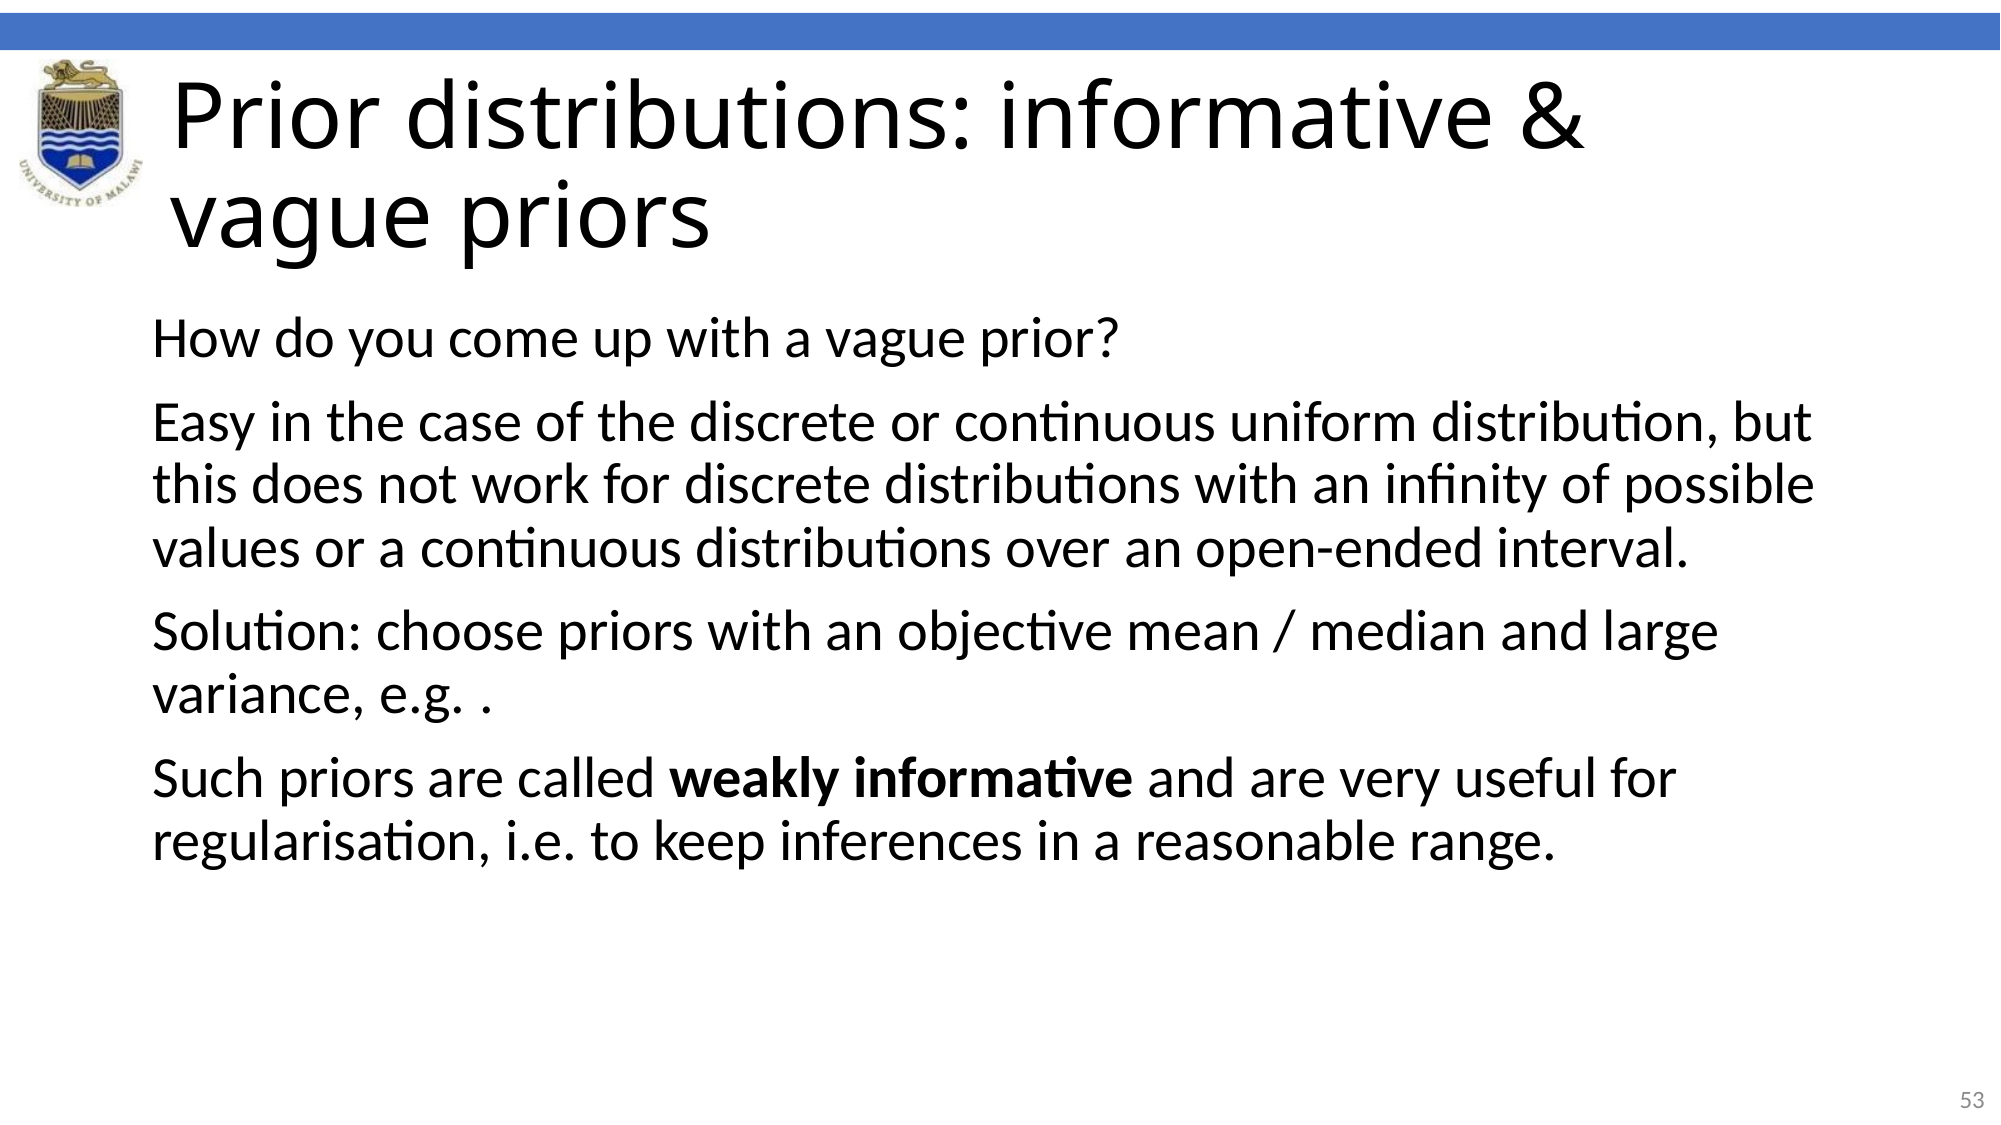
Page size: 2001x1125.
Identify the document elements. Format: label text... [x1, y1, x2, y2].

list How do you come up with a vague prior? Easy in the case of the discrete or continuous uniform distribution, but this does not work for discrete distributions with an infinity of possible values or a continuous distributions over an open-ended interval. Solution: choose priors with an objective mean / median and large variance, e.g. . Such priors are called weakly informative and are very useful for regularisation, i.e. to keep inferences in a reasonable range. [137, 299, 1863, 1066]
picture [19, 59, 143, 207]
title Prior distributions: informative & vague priors [155, 59, 1851, 278]
slide_number 53 [1550, 1073, 2000, 1125]
